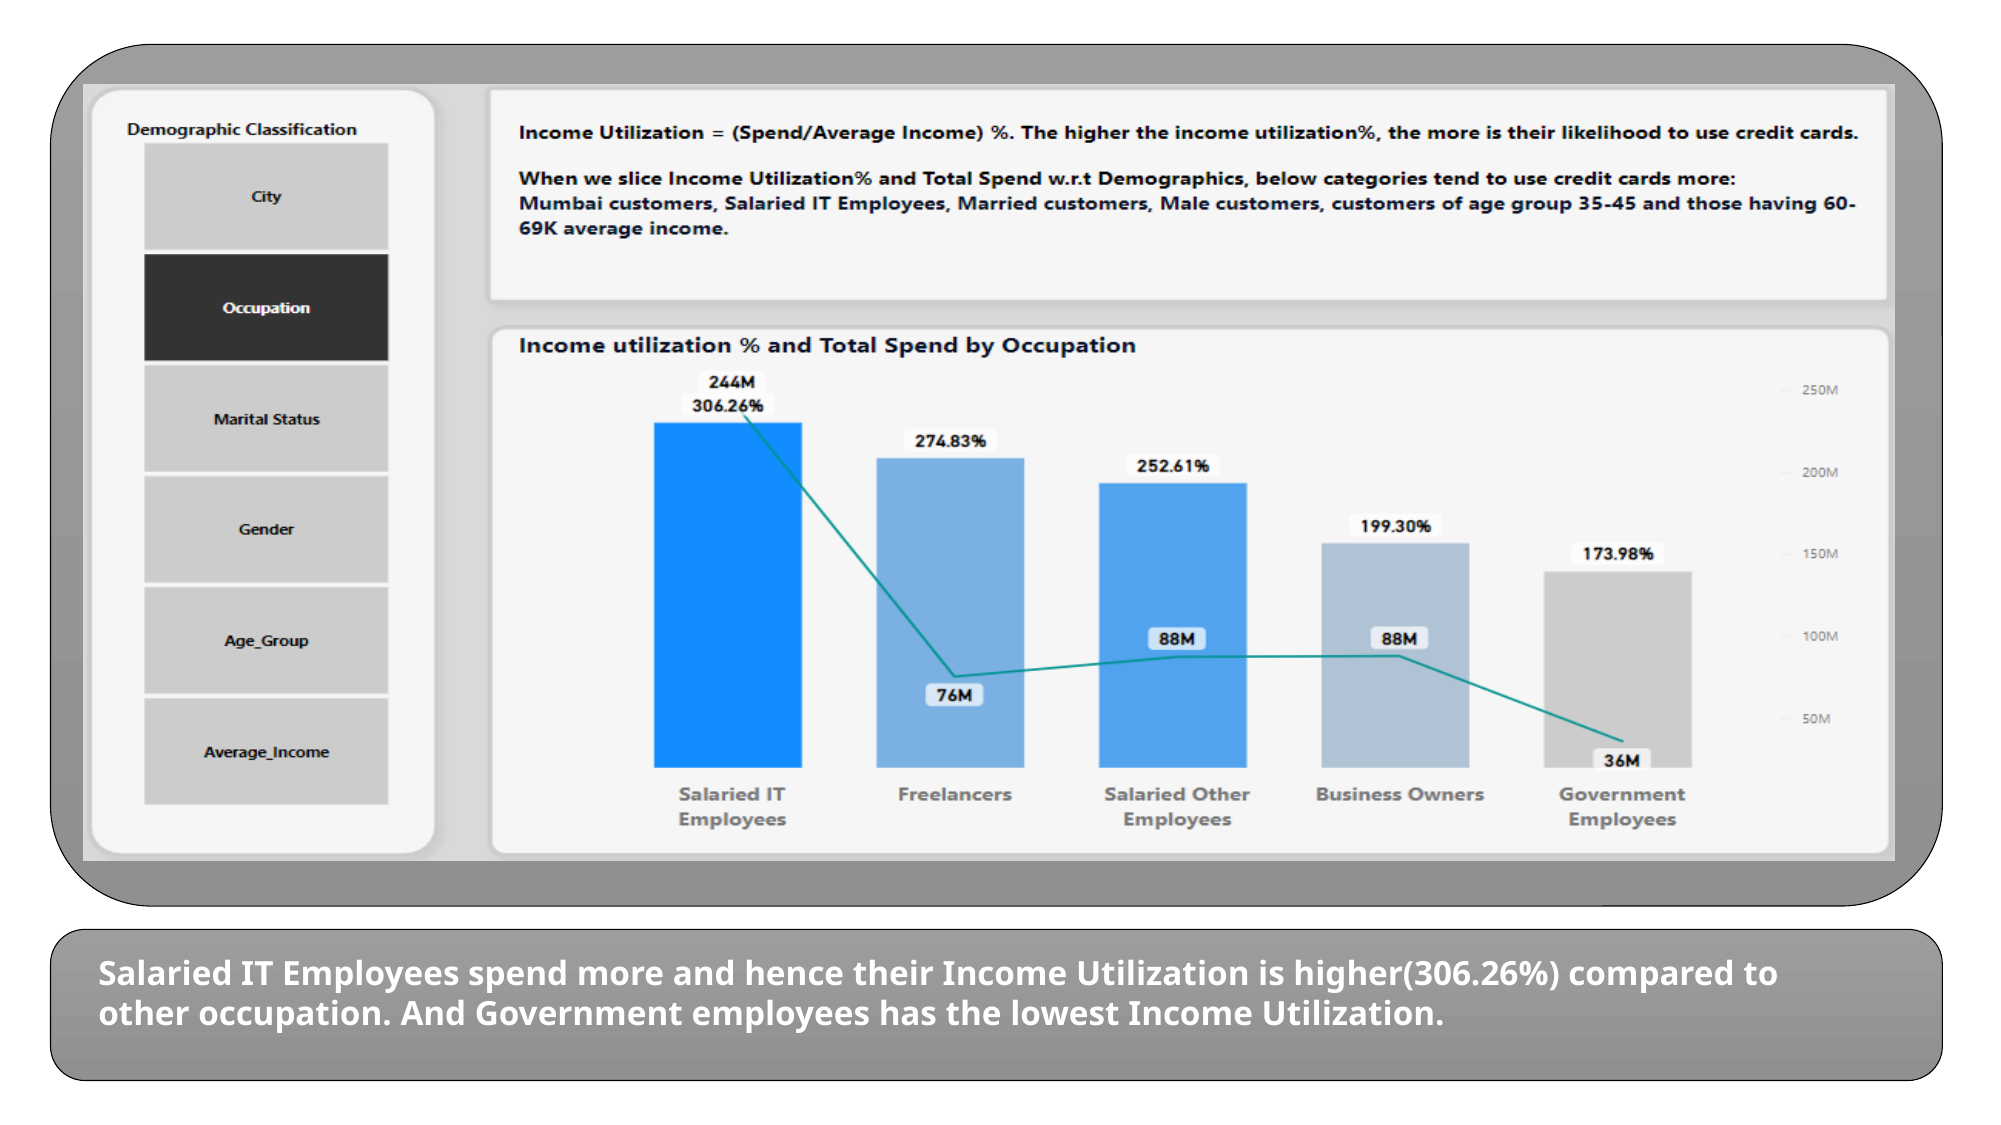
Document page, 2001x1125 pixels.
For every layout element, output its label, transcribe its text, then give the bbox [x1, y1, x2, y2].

picture [83, 84, 1895, 861]
text_box Salaried IT Employees spend more and hence their Income Utilization is higher(306.26%) compared to other occupation. And Government employees has the lowest Income Utilization. [83, 944, 1895, 1040]
text_box [49, 43, 1943, 907]
text_box [49, 928, 1943, 1082]
